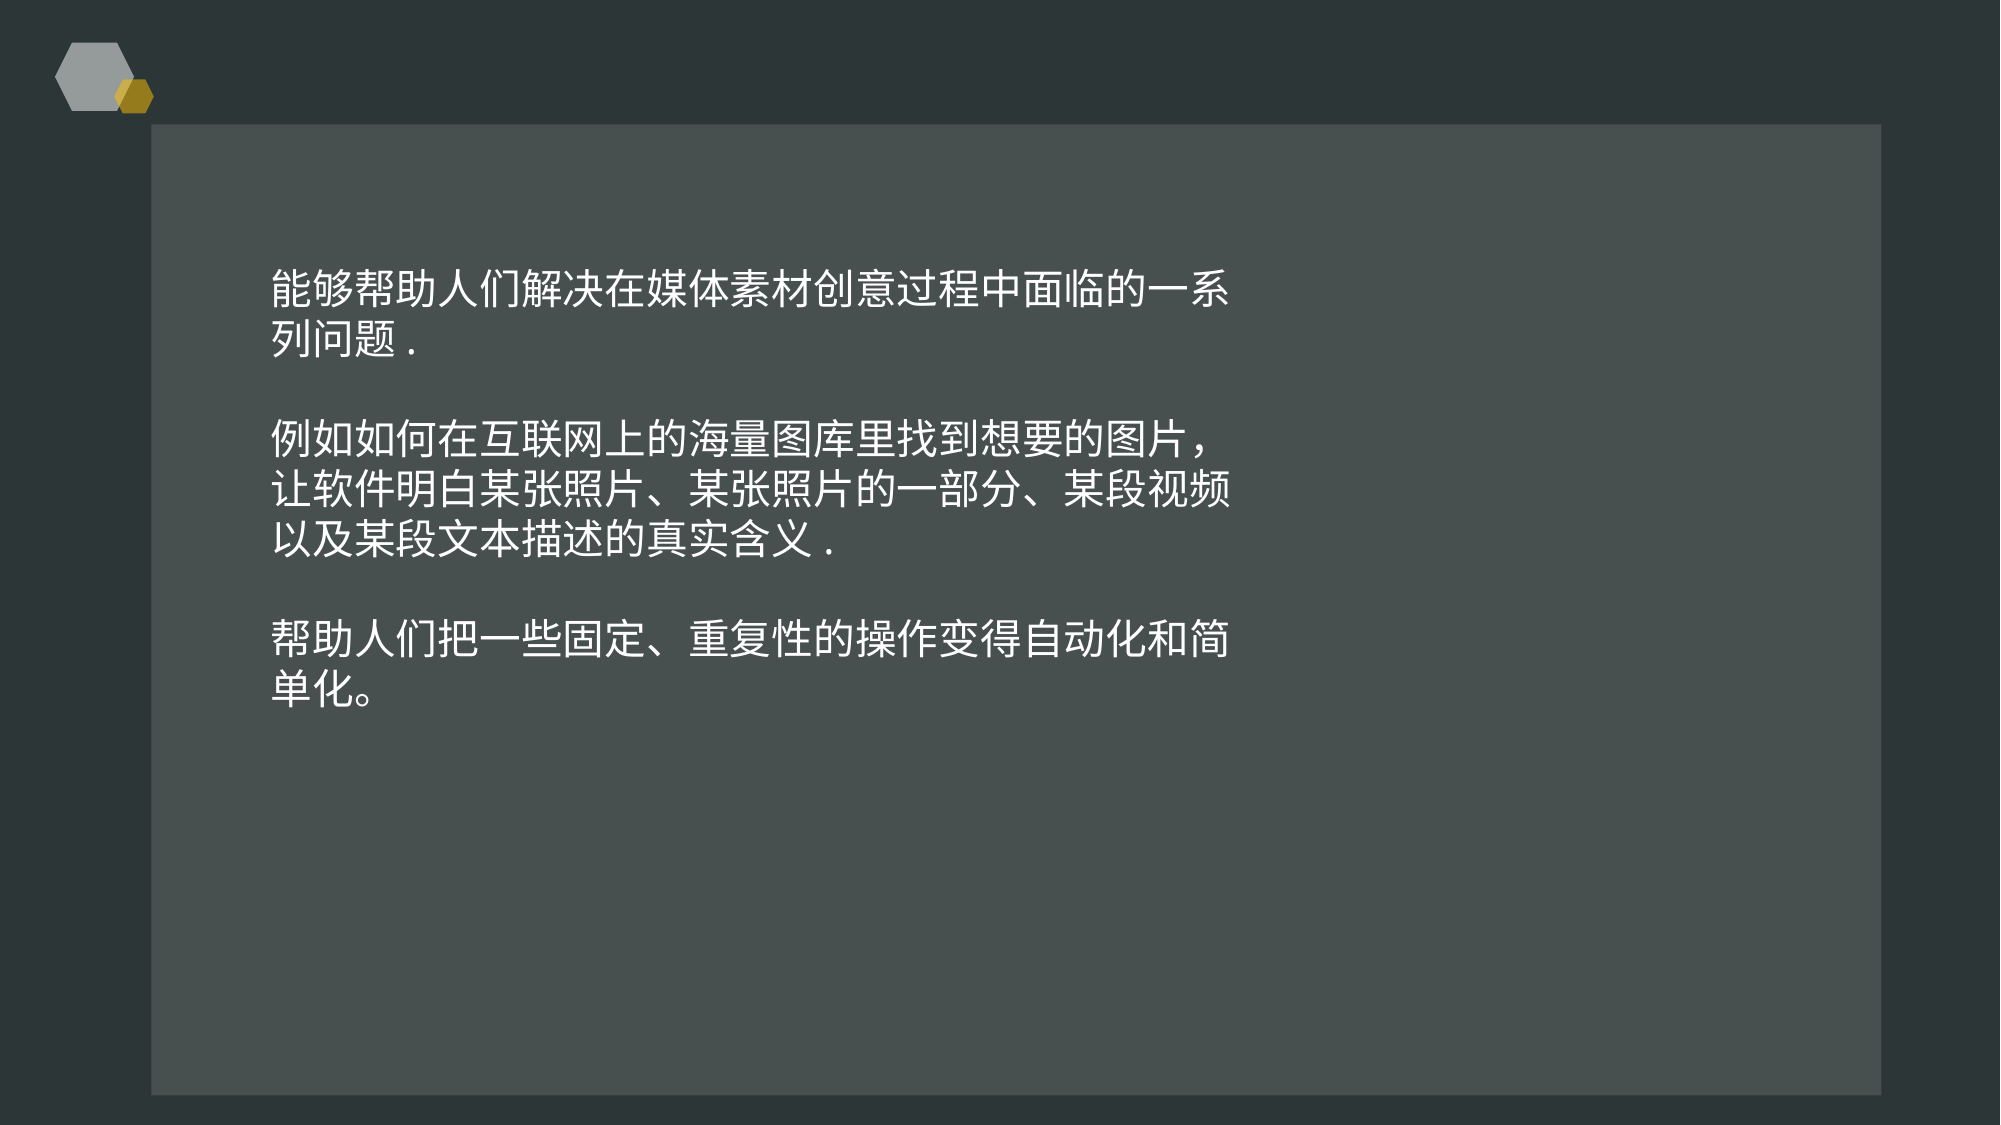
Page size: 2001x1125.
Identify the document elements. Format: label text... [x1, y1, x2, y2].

text_box [54, 42, 135, 111]
text_box 能够帮助人们解决在媒体素材创意过程中面临的一系列问题. 例如如何在互联网上的海量图库里找到想要的图片，让软件明白某张照片、某张照片的一部分、某段视频以及某段文本描述的真实含义. 帮助人们把一些固定、重复性的操作变得自动化和简单化。 [255, 255, 1284, 721]
text_box [151, 124, 1882, 1096]
text_box [114, 79, 154, 114]
